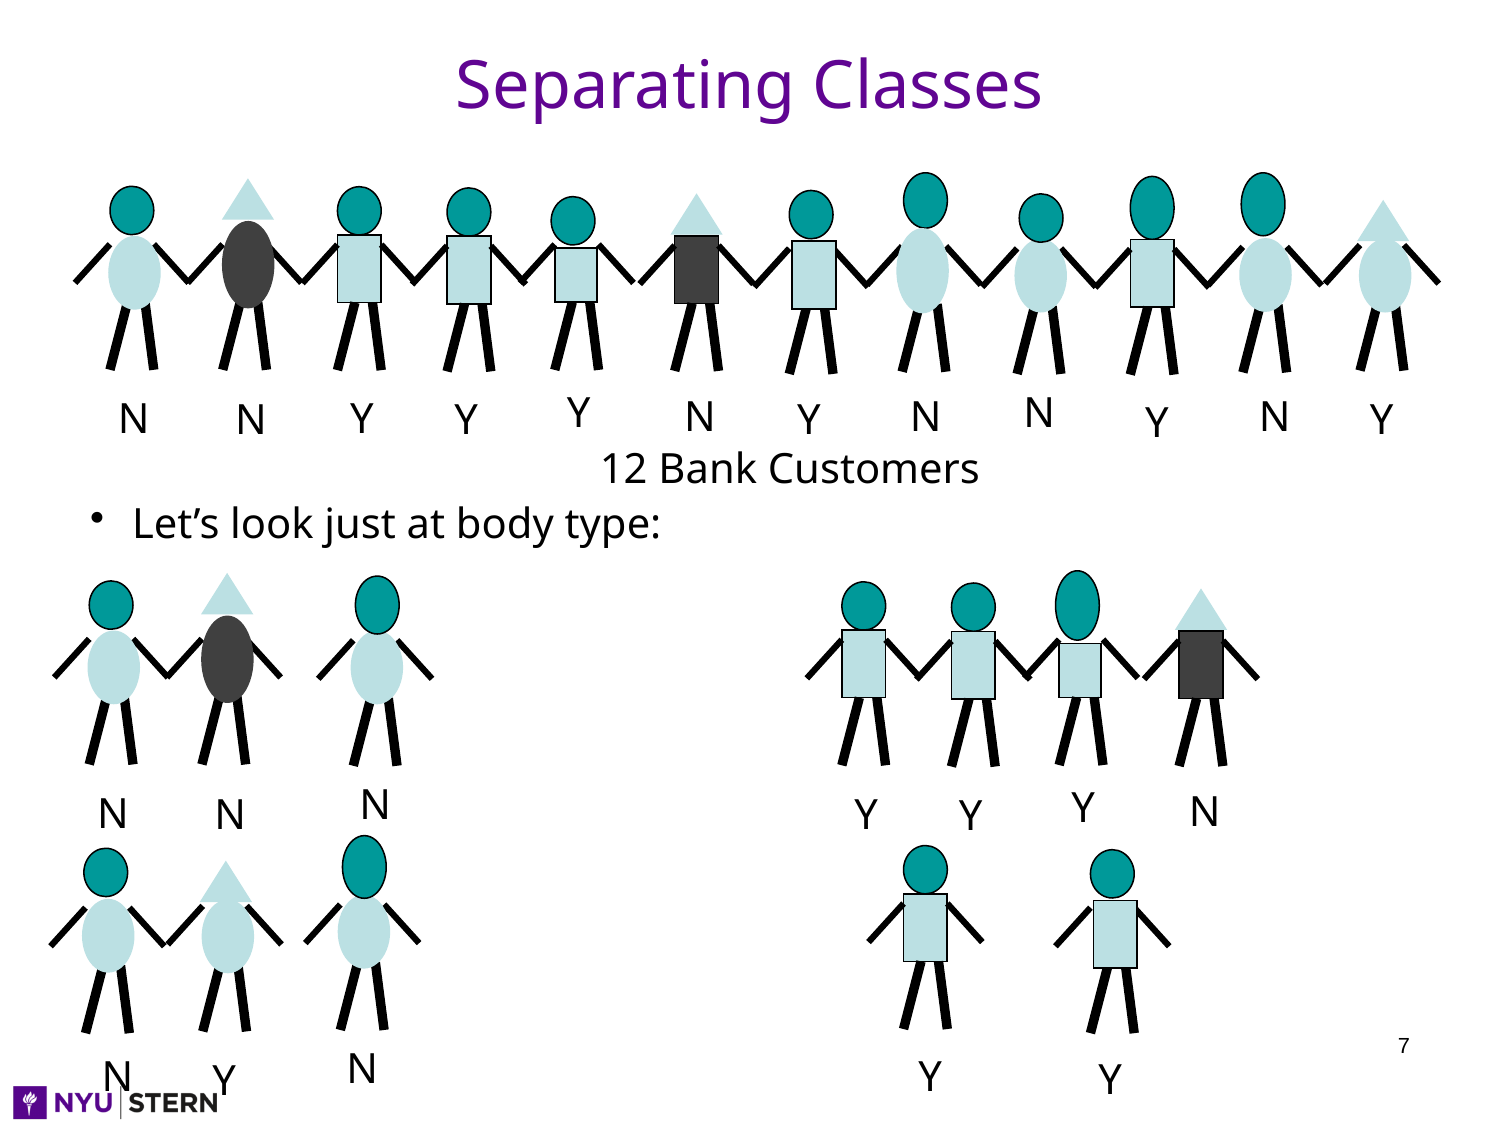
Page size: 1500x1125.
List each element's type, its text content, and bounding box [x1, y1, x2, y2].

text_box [50, 572, 433, 1101]
list Let’s look just at body type: [75, 489, 754, 594]
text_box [806, 570, 1259, 1111]
slide_number 7 [1263, 1024, 1426, 1103]
picture [0, 1038, 230, 1125]
title Separating Classes [75, 22, 1425, 142]
text_box 12 Bank Customers [585, 462, 995, 499]
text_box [74, 172, 1440, 454]
